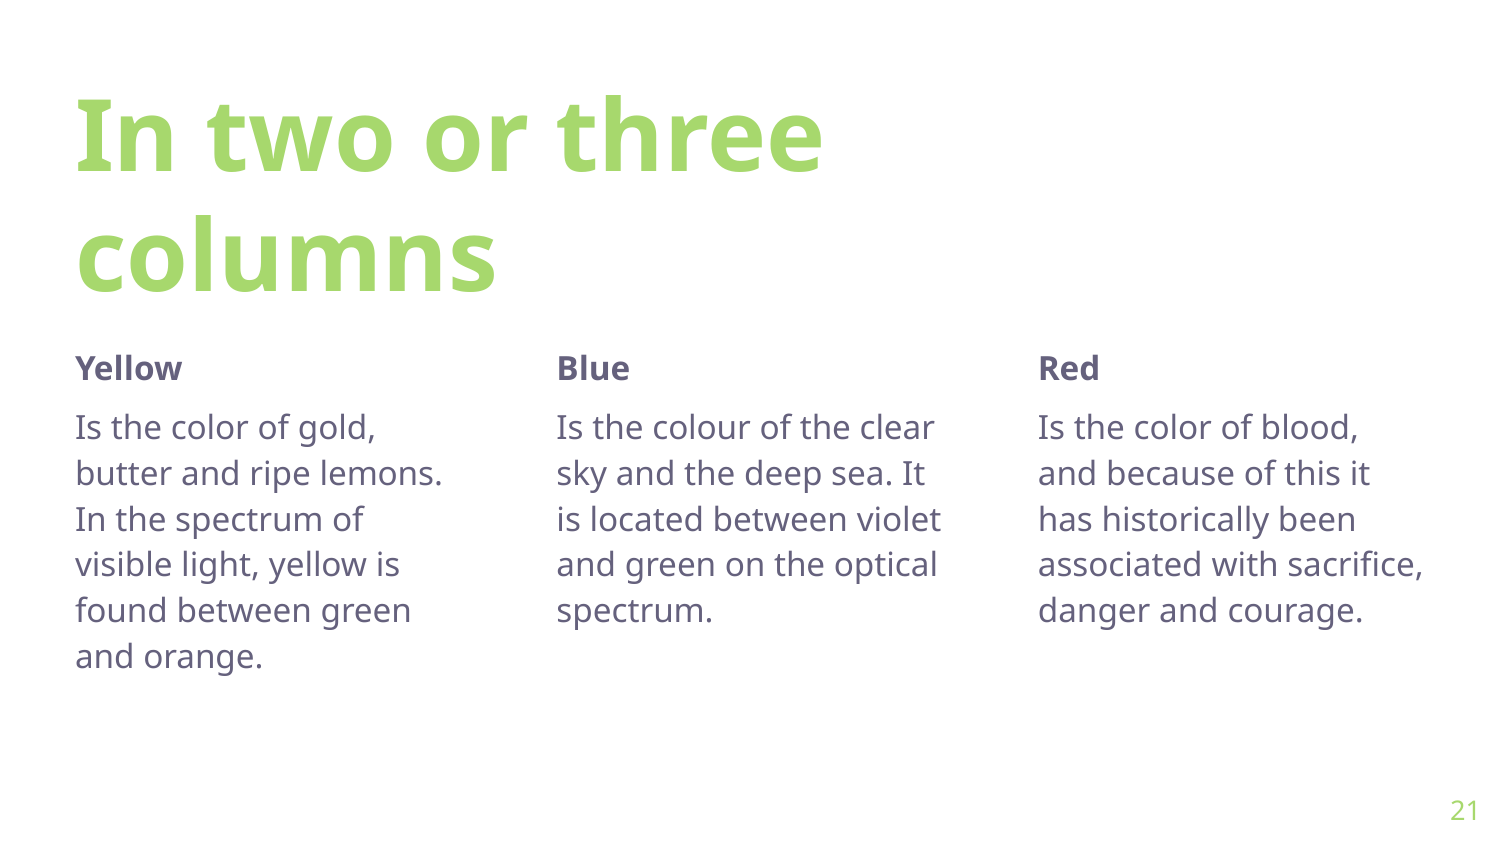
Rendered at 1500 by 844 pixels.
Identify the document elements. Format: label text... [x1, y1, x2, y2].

title In two or three columns [75, 171, 1109, 312]
list Yellow Is the color of gold, butter and ripe lemons. In the spectrum of visible light, yellow is found between green and orange. [75, 341, 463, 808]
slide_number 21 [1391, 779, 1482, 844]
list Red Is the color of blood, and because of this it has historically been associated with sacrifice, danger and courage. [1037, 341, 1425, 808]
list Blue Is the colour of the clear sky and the deep sea. It is located between violet and green on the optical spectrum. [556, 341, 944, 808]
